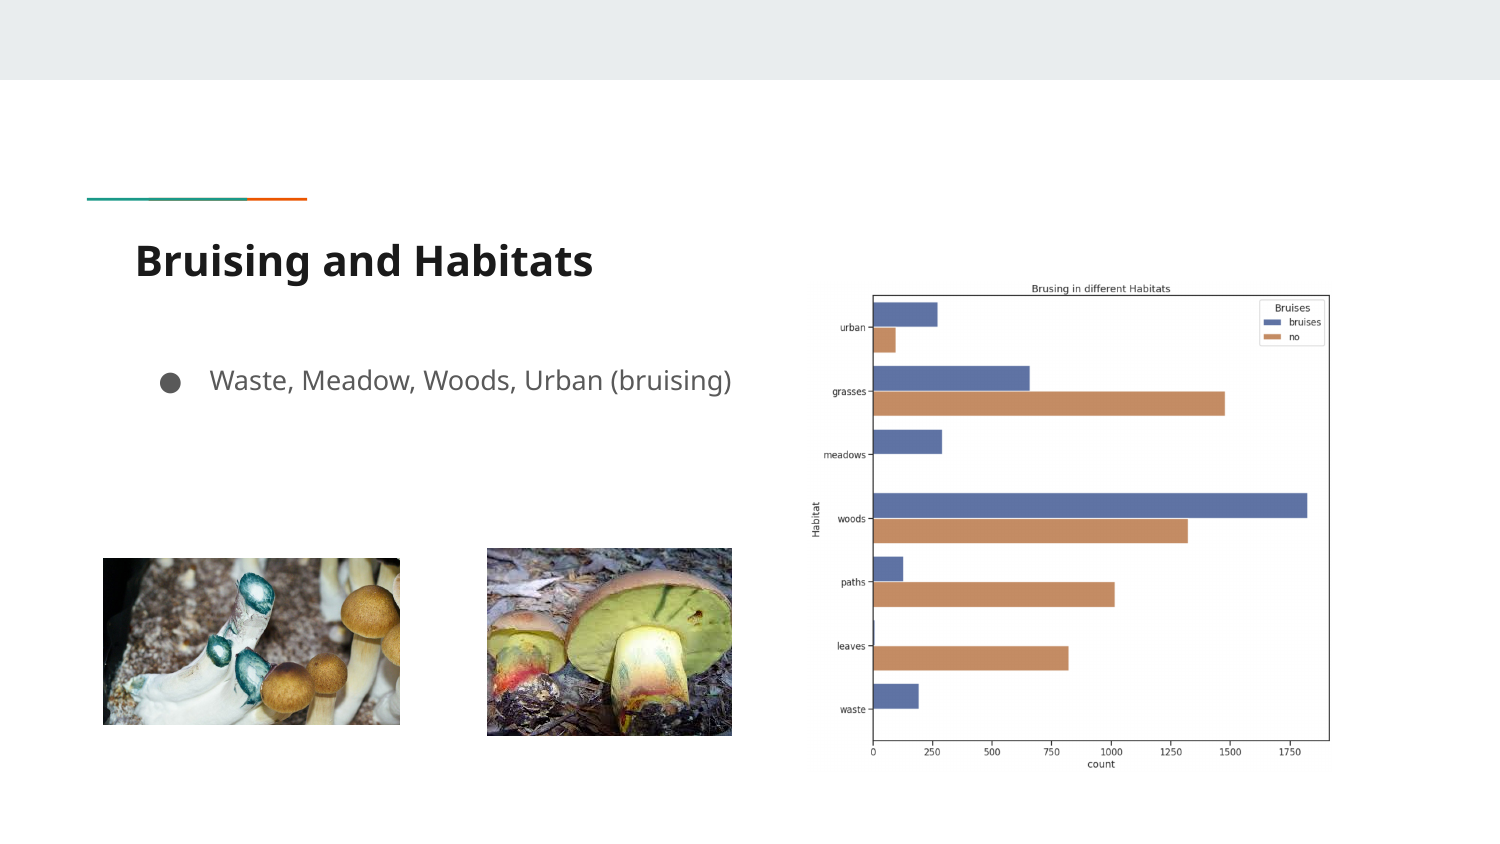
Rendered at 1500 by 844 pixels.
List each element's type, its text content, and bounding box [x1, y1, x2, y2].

picture [102, 558, 400, 726]
title Bruising and Habitats [119, 216, 1381, 305]
picture [806, 281, 1332, 772]
list Waste, Meadow, Woods, Urban (bruising) [119, 341, 750, 529]
picture [487, 548, 732, 736]
